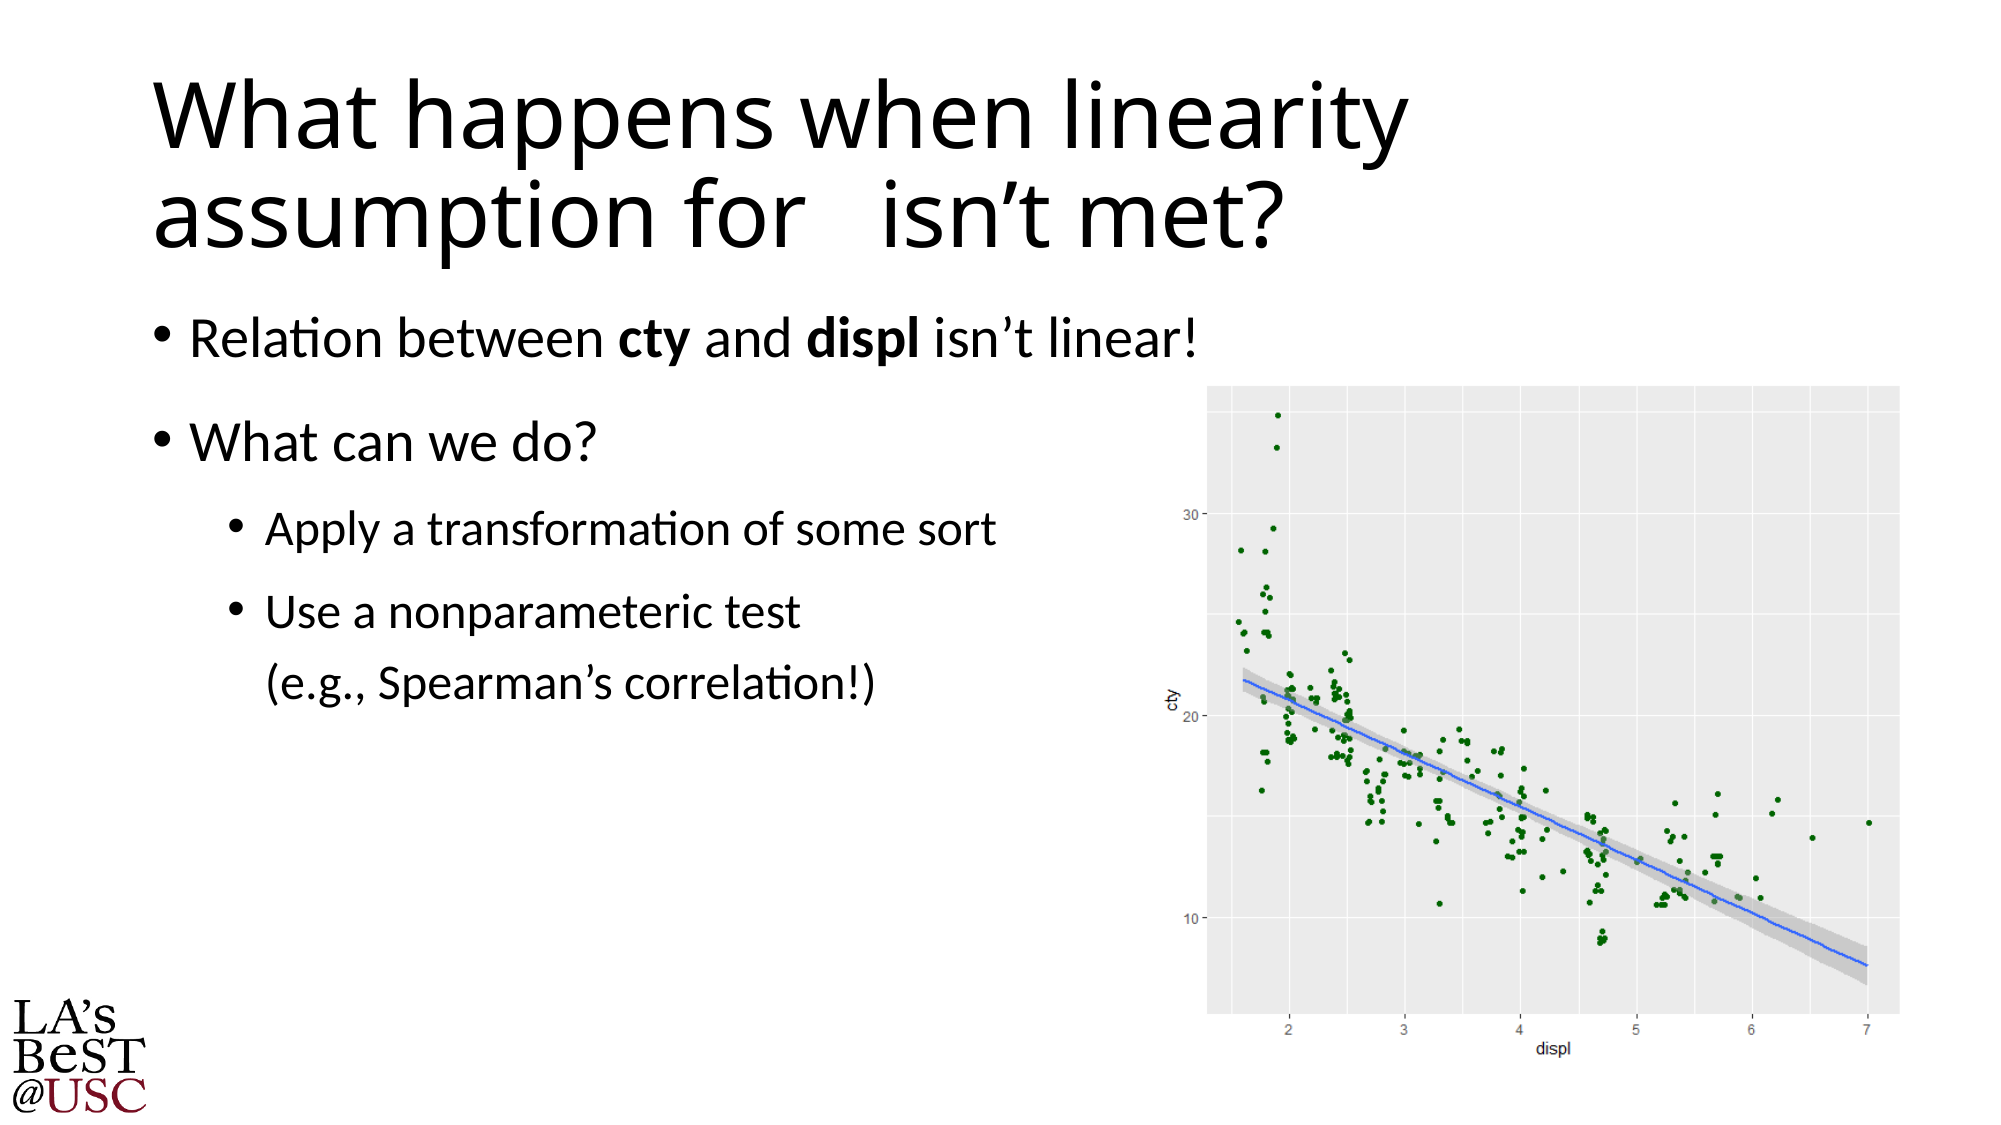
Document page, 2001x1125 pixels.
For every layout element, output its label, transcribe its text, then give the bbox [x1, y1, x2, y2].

picture [9, 993, 152, 1118]
list Relation between cty and displ isn’t linear! What can we do? Apply a transformation of some sort Use a nonparameteric test (e.g., Spearman’s correlation!) [137, 277, 1946, 1066]
picture [1154, 378, 1909, 1066]
